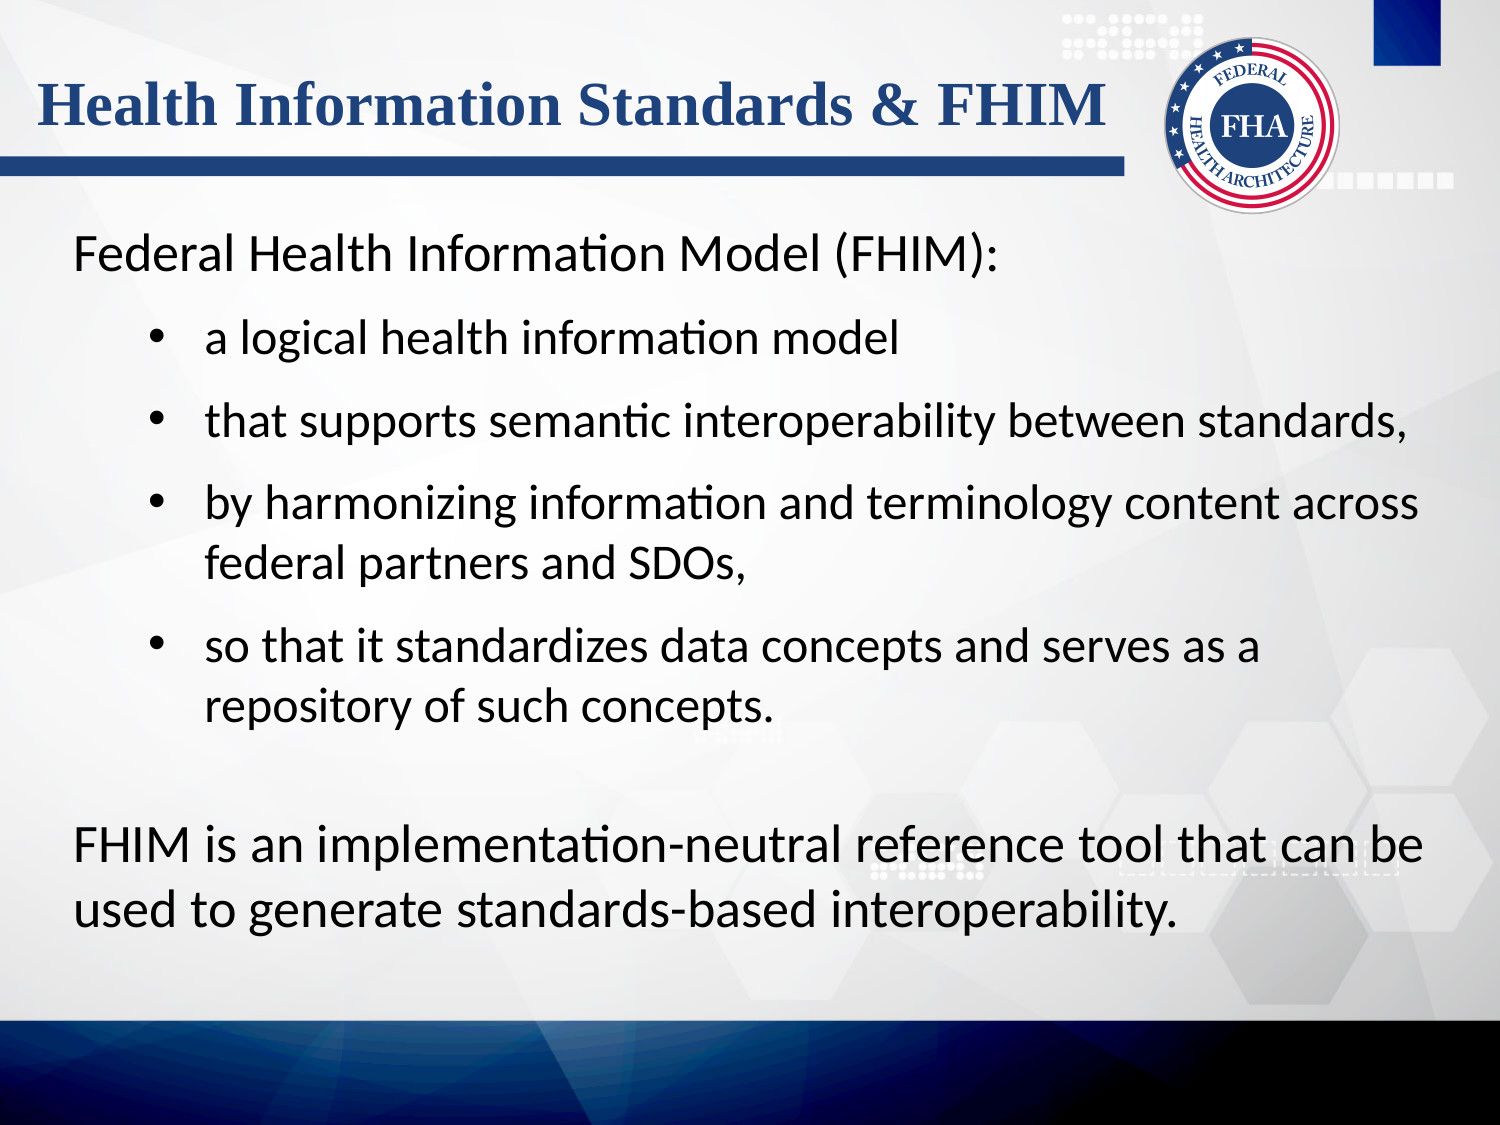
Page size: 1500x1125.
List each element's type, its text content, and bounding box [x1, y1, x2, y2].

title Health Information Standards & FHIM [18, 45, 1125, 157]
list Federal Health Information Model (FHIM): a logical health information model that supports semantic interoperability between standards, by harmonizing information and terminology content across federal partners and SDOs, so that it standardizes data concepts and serves as a repository of such concepts. FHIM is an implementation-neutral reference tool that can be used to generate standards-based interoperability. [58, 210, 1478, 859]
picture [0, 0, 1500, 1125]
